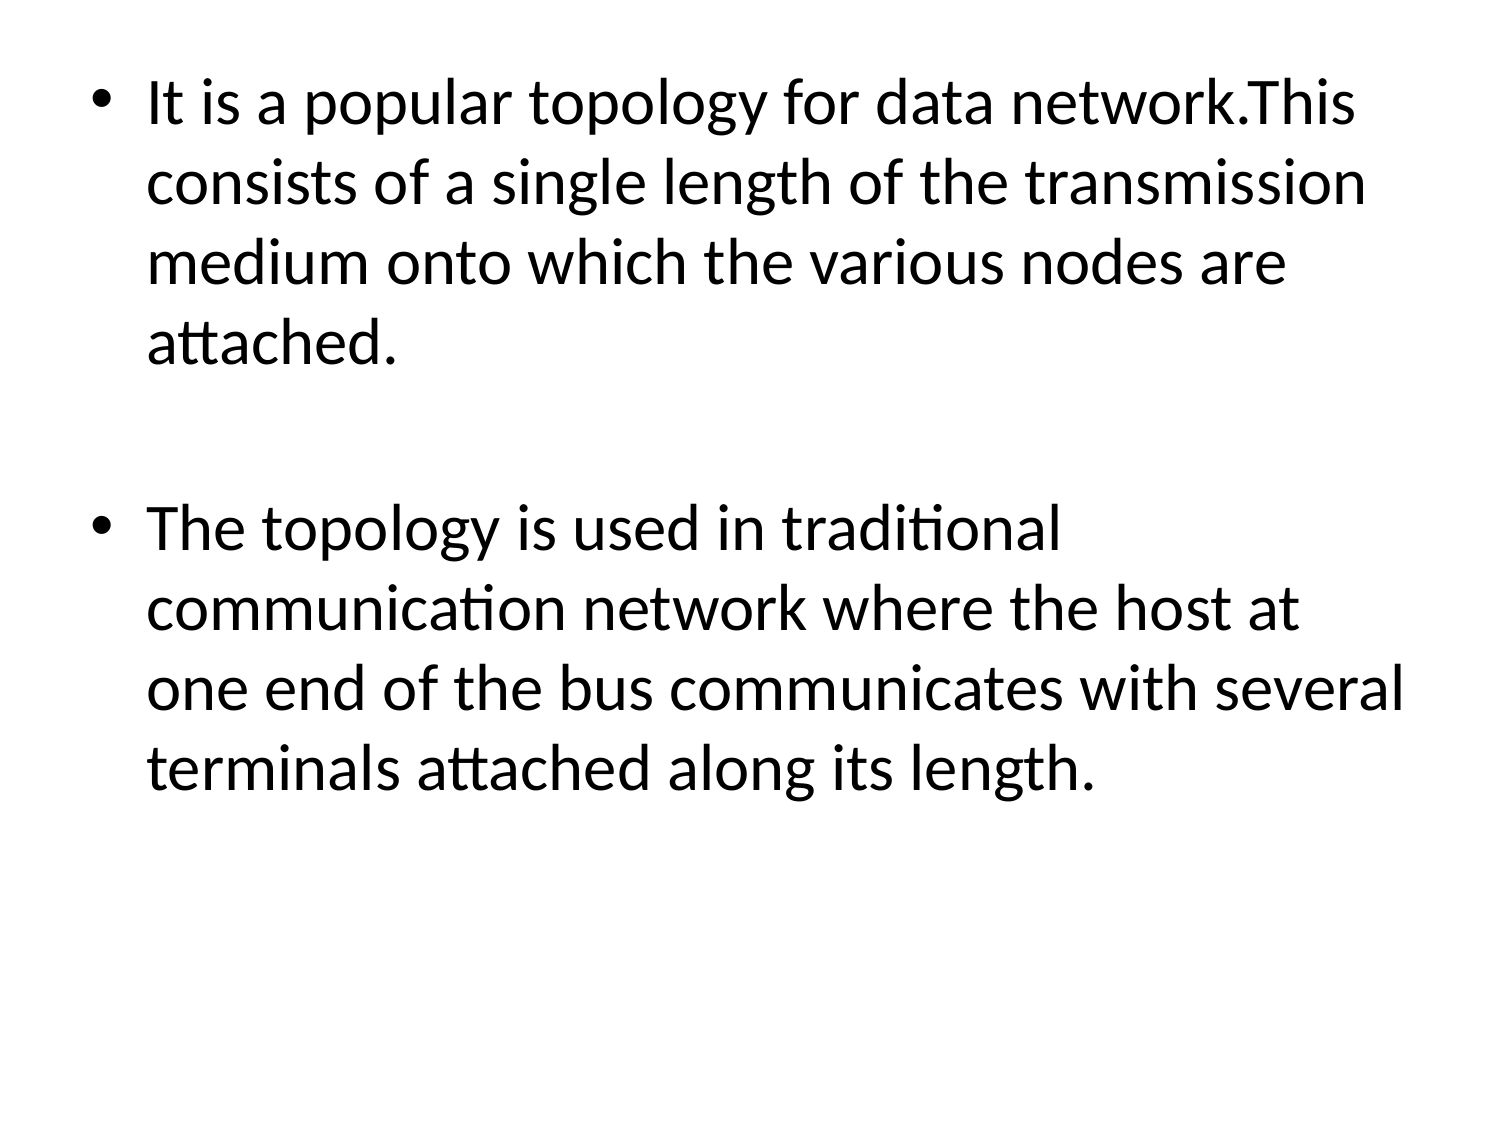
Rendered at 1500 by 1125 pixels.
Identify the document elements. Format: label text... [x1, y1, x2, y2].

list It is a popular topology for data network.This consists of a single length of the transmission medium onto which the various nodes are attached. The topology is used in traditional communication network where the host at one end of the bus communicates with several terminals attached along its length. [75, 50, 1425, 1005]
